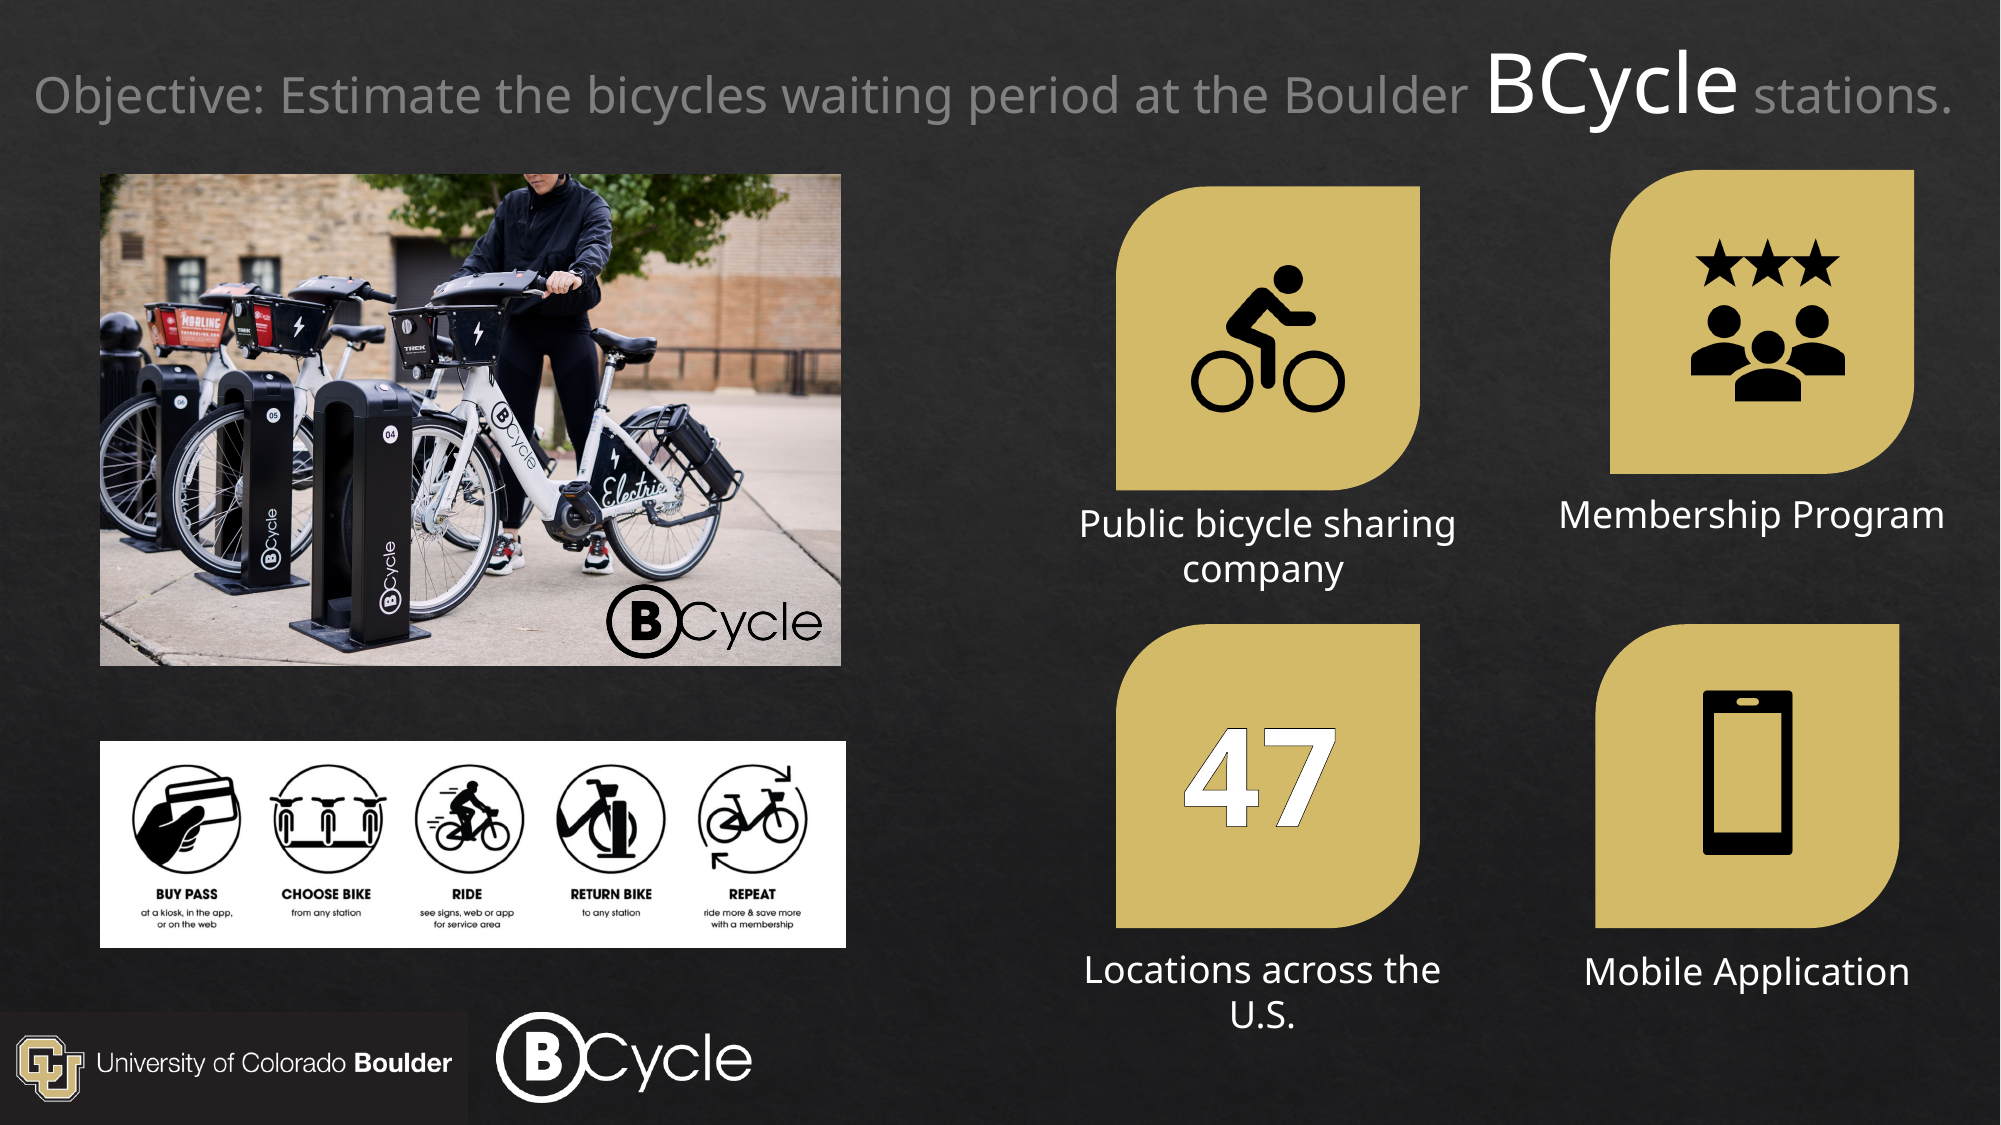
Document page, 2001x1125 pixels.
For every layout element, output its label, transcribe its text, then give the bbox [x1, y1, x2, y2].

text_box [1609, 169, 1915, 475]
picture [100, 741, 847, 948]
text_box [1595, 624, 1900, 929]
text_box Public bicycle sharing company [1057, 492, 1478, 598]
text_box Mobile Application [1530, 940, 1965, 1000]
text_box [1115, 186, 1421, 491]
text_box Locations across the U.S. [1045, 938, 1480, 1044]
text_box Membership Program [1542, 483, 1963, 544]
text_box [1115, 623, 1421, 929]
text_box Objective: Estimate the bicycles waiting period at the Boulder BCycle stations. [0, 22, 2000, 138]
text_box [100, 174, 841, 666]
picture [495, 1010, 752, 1103]
picture [1657, 683, 1837, 862]
picture [0, 1012, 468, 1125]
